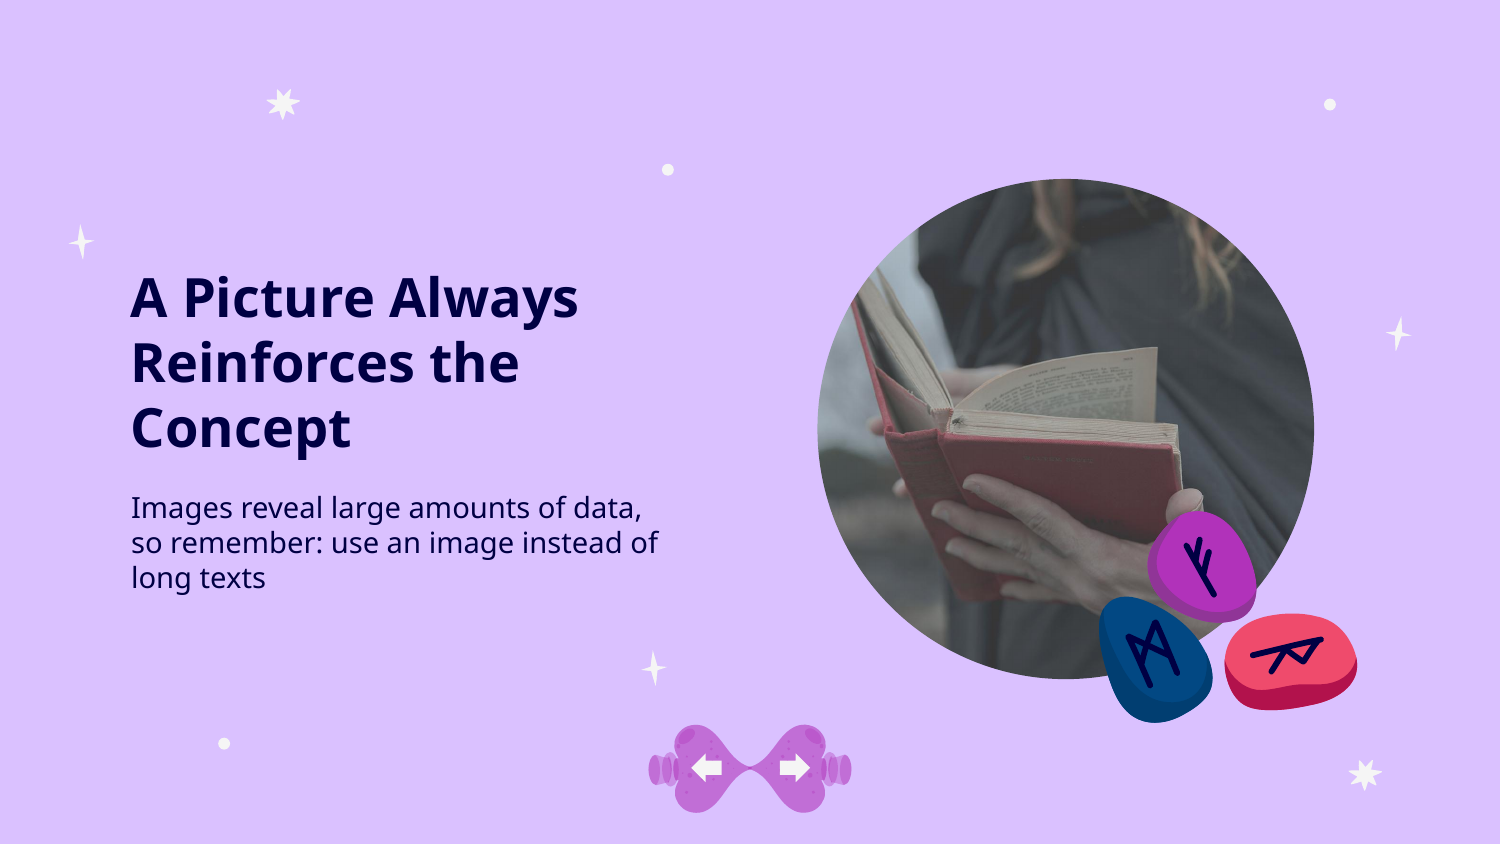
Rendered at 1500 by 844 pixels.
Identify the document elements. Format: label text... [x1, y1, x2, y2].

picture [817, 178, 1315, 680]
subtitle Images reveal large amounts of data, so remember: use an image instead of long texts [116, 475, 687, 616]
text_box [757, 717, 845, 818]
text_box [655, 717, 743, 818]
title A Picture Always Reinforces the Concept [115, 248, 687, 475]
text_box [1098, 510, 1358, 723]
